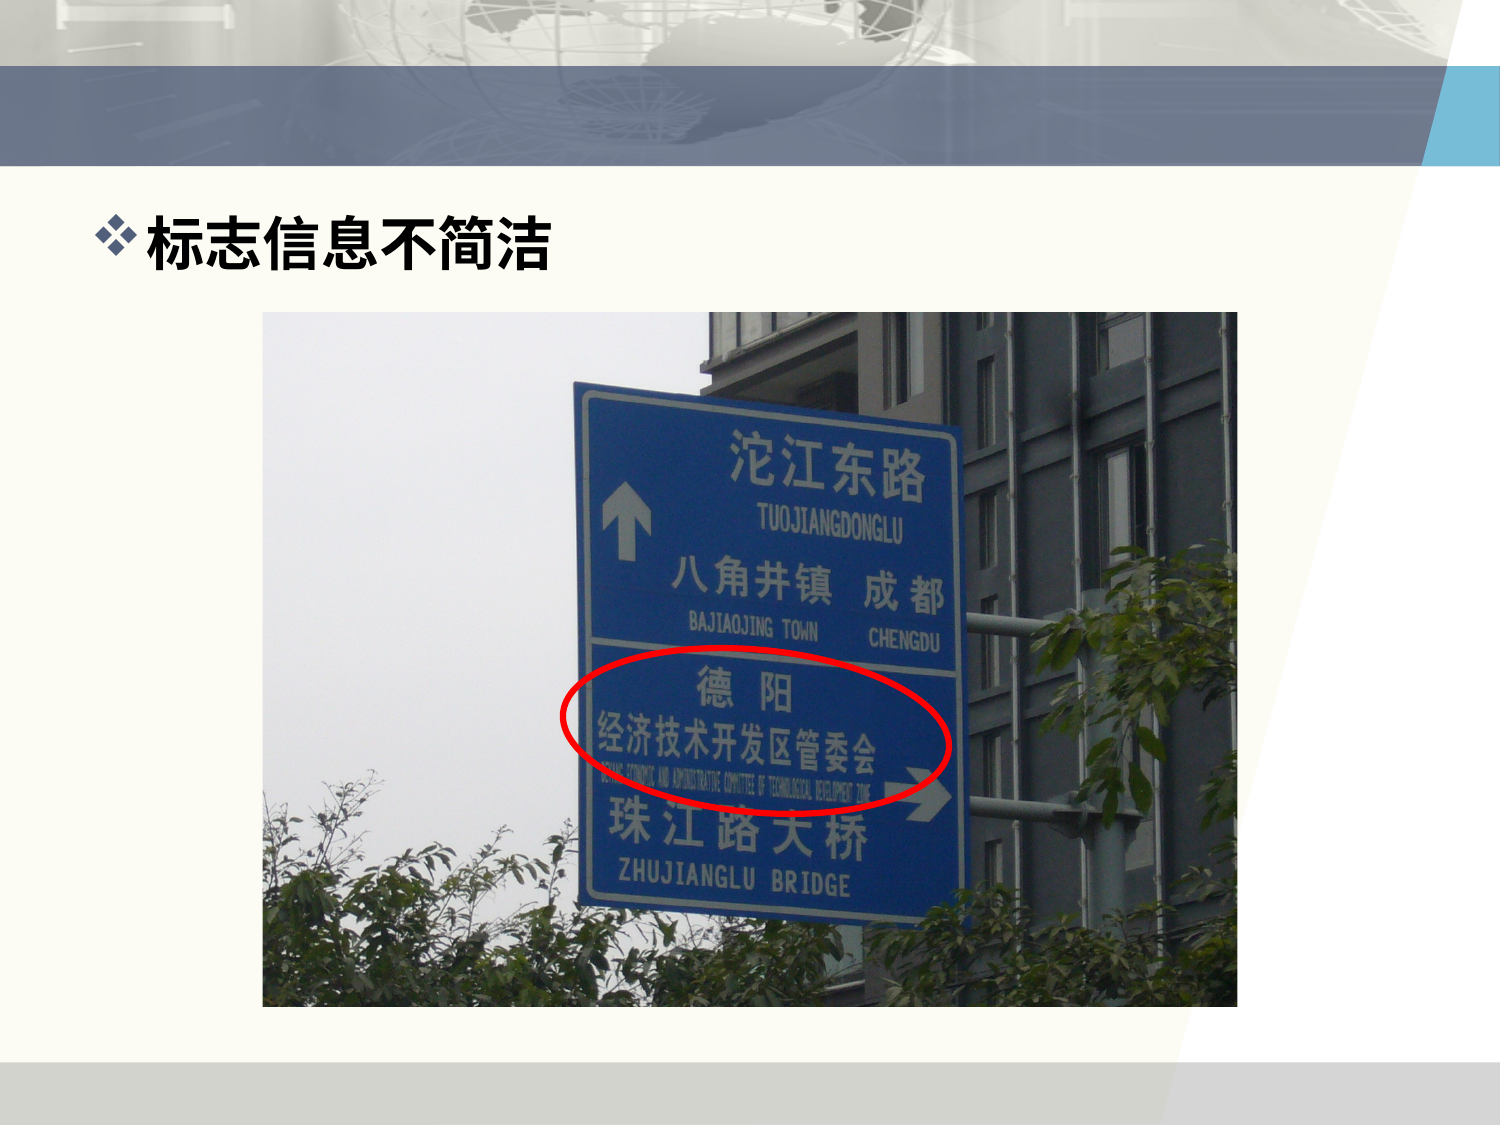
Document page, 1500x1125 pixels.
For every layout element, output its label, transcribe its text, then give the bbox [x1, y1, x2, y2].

list 标志信息不简洁 [75, 200, 1425, 1038]
picture [262, 312, 1238, 1007]
